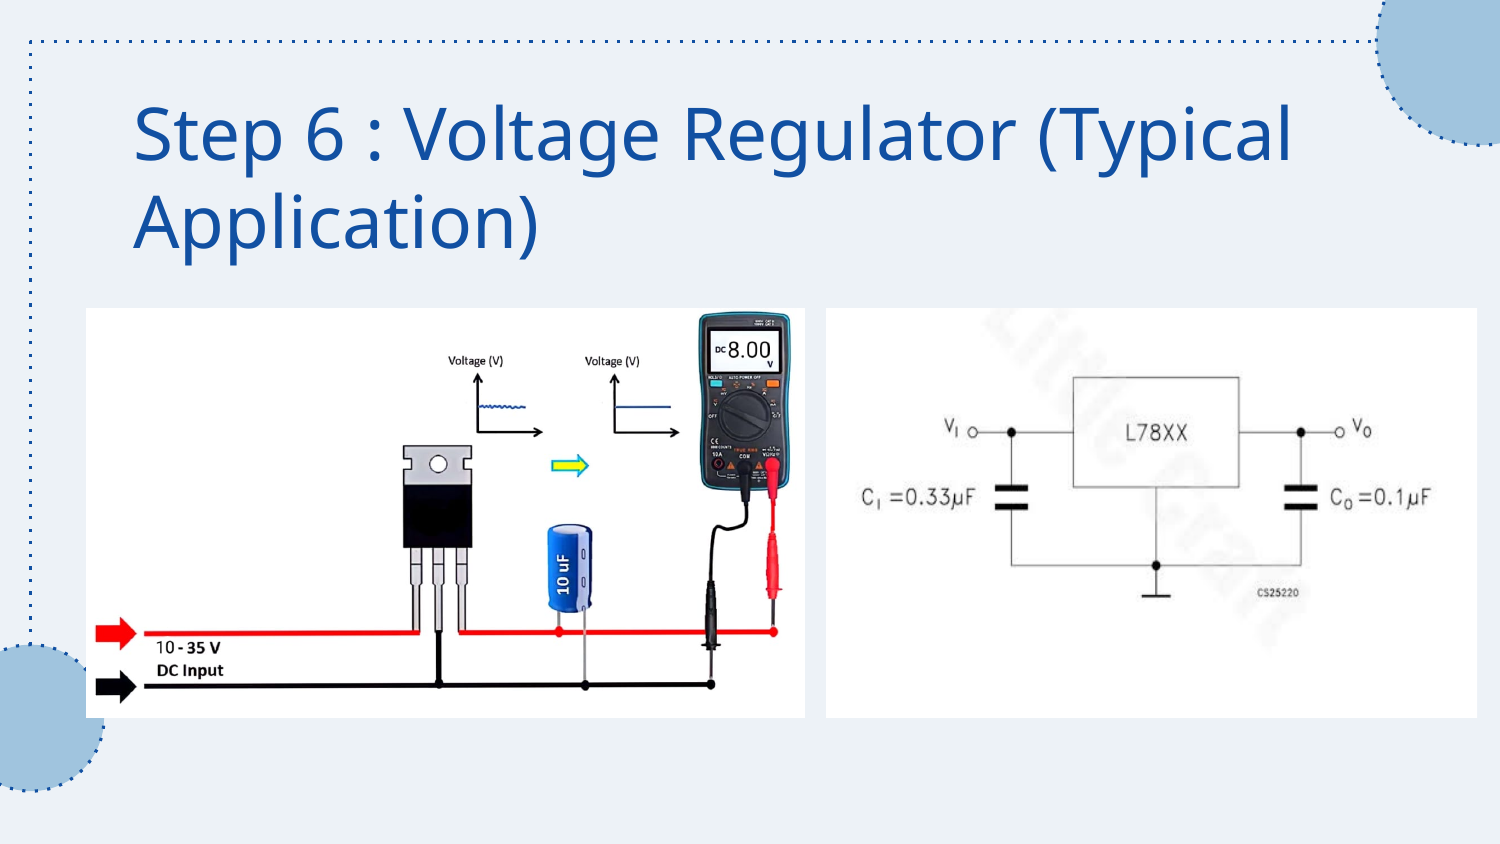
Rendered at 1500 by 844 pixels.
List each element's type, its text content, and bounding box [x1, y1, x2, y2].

title Step 6 : Voltage Regulator (Typical Application) [118, 72, 1383, 167]
picture [825, 308, 1478, 718]
picture [85, 308, 806, 718]
